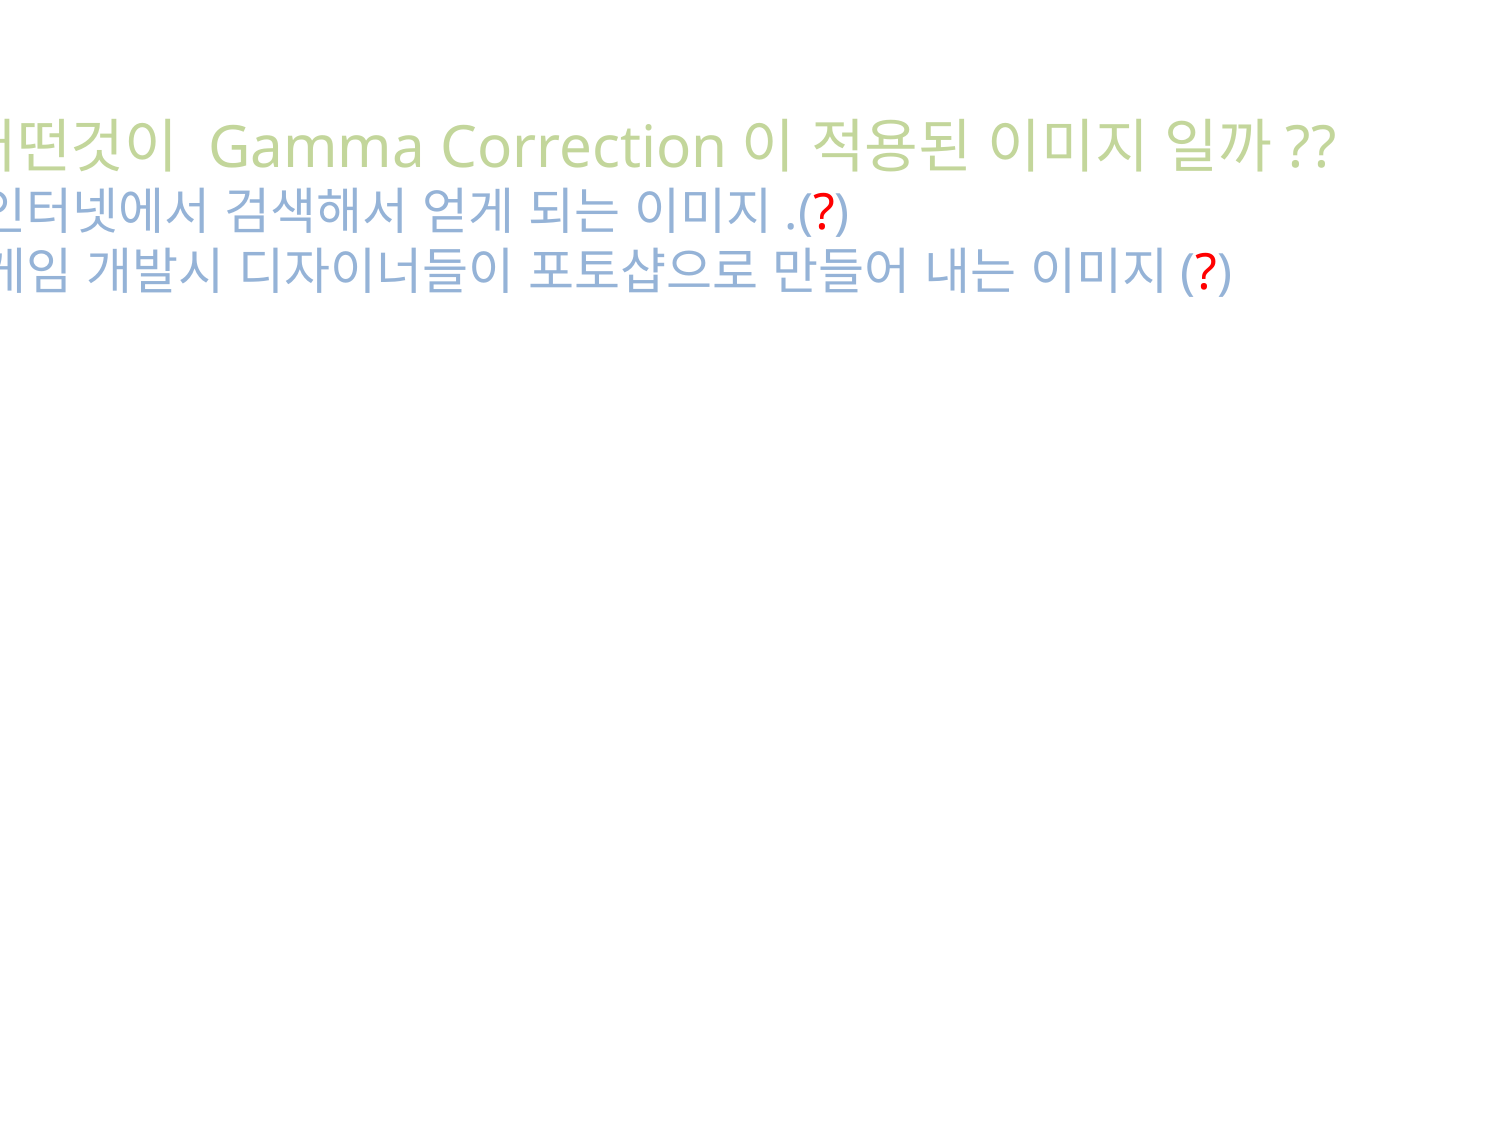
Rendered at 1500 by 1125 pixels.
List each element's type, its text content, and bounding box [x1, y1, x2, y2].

text_box 어떤것이 Gamma Correction이 적용된 이미지 일까?? 인터넷에서 검색해서 얻게 되는 이미지.(?) 게임 개발시 디자이너들이 포토샵으로 만들어 내는 이미지(?) [0, 101, 1351, 307]
